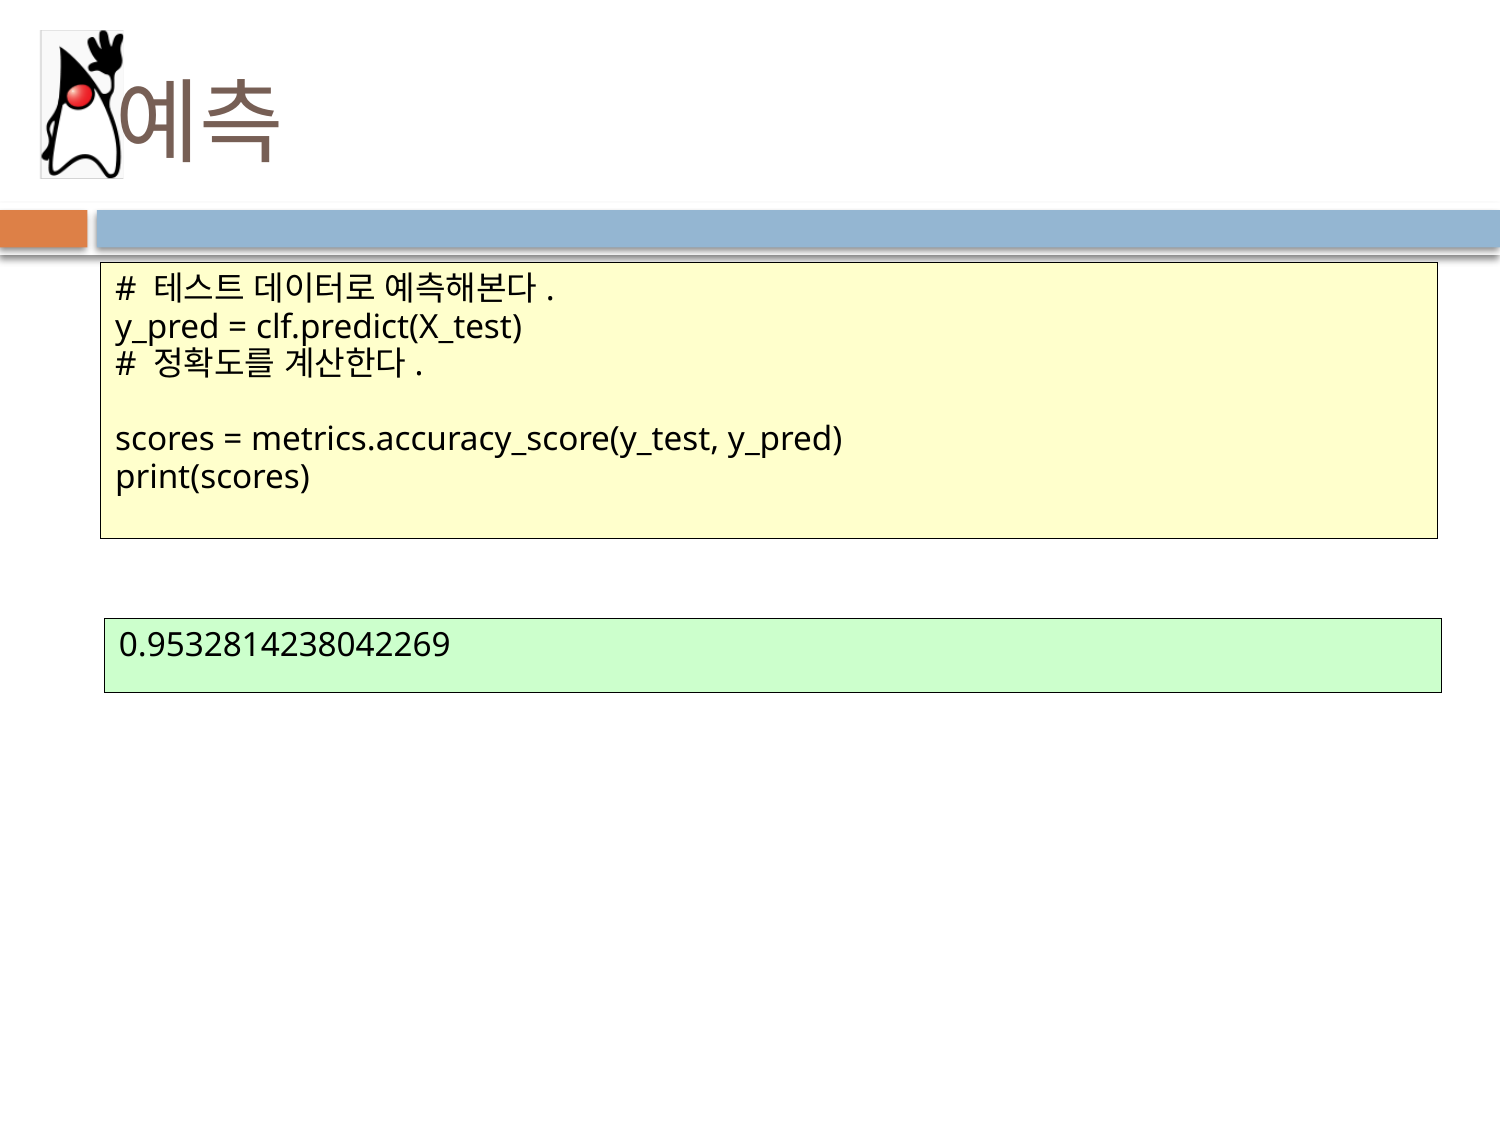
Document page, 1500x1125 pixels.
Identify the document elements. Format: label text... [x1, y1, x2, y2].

text_box # 테스트 데이터로 예측해본다. y_pred = clf.predict(X_test) # 정확도를 계산한다. scores = metrics.accuracy_score(y_test, y_pred) print(scores) [100, 262, 1438, 539]
text_box 0.9532814238042269 [104, 618, 1442, 693]
picture [39, 30, 124, 179]
title 예측 [100, 37, 1438, 200]
